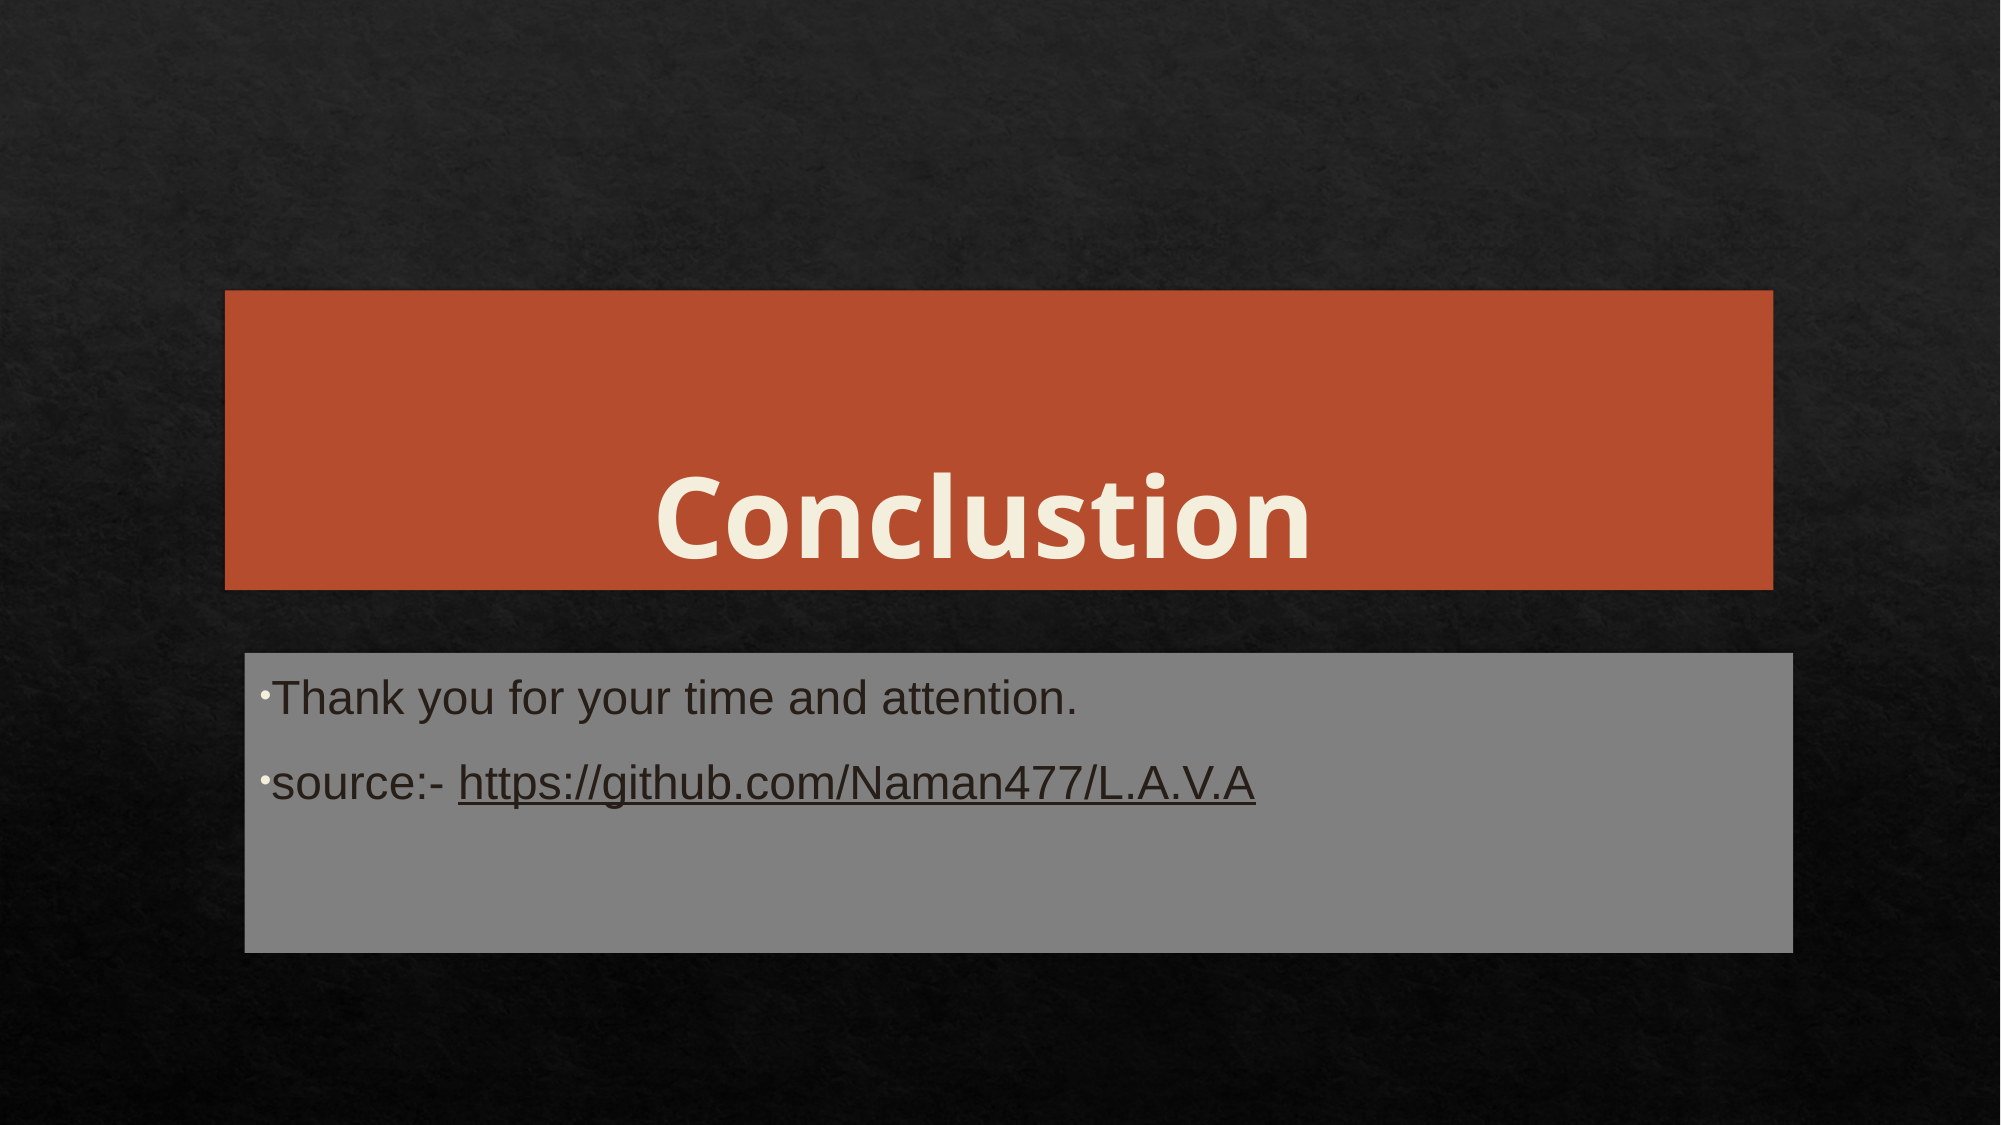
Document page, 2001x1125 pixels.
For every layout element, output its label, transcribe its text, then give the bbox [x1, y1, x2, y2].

title Conclustion [224, 290, 1774, 591]
subtitle Thank you for your time and attention. source:- https://github.com/Naman477/L.A.V.A [244, 652, 1794, 953]
